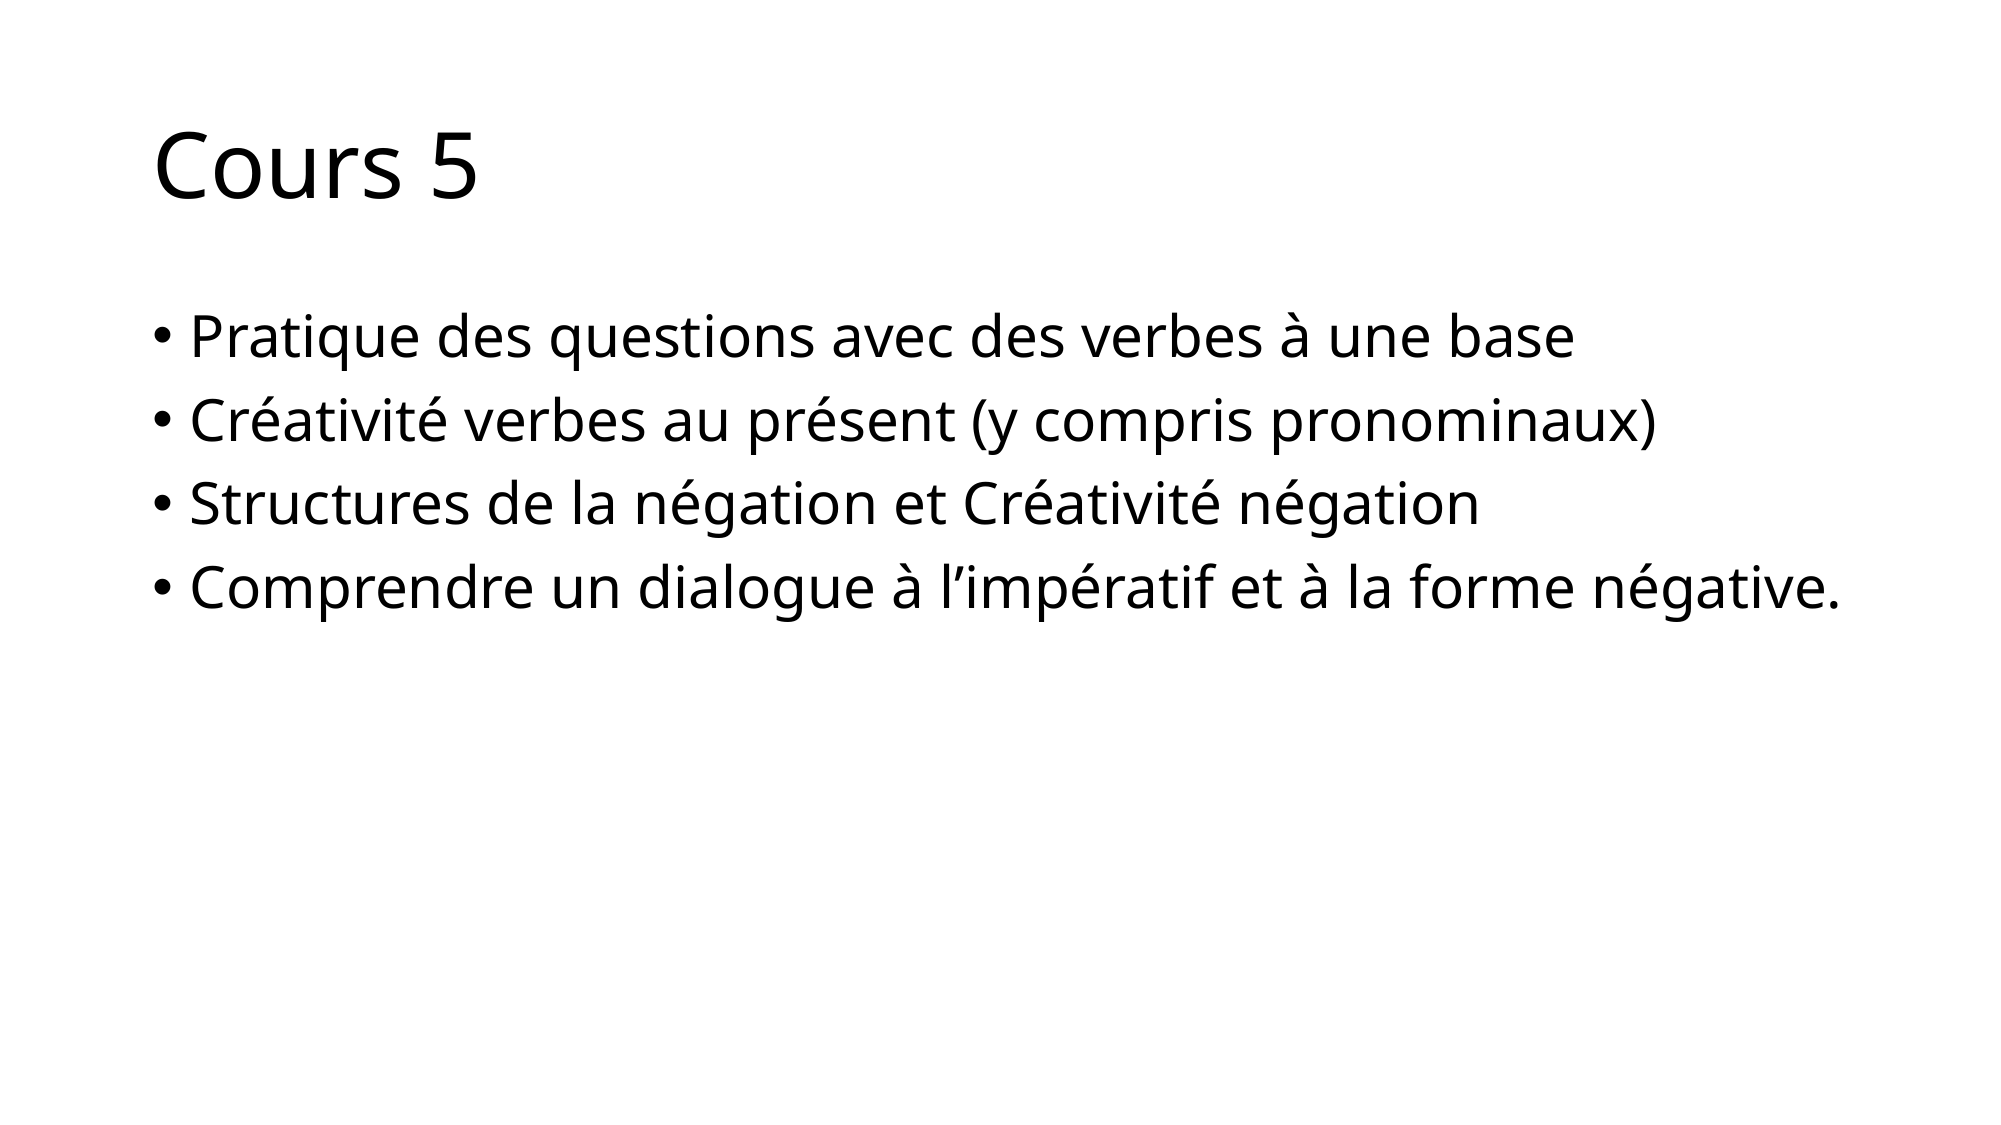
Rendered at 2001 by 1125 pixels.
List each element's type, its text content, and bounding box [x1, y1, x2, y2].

list Pratique des questions avec des verbes à une base Créativité verbes au présent (y compris pronominaux) Structures de la négation et Créativité négation Comprendre un dialogue à l’impératif et à la forme négative. [137, 299, 1863, 1014]
title Cours 5 [137, 59, 1863, 278]
